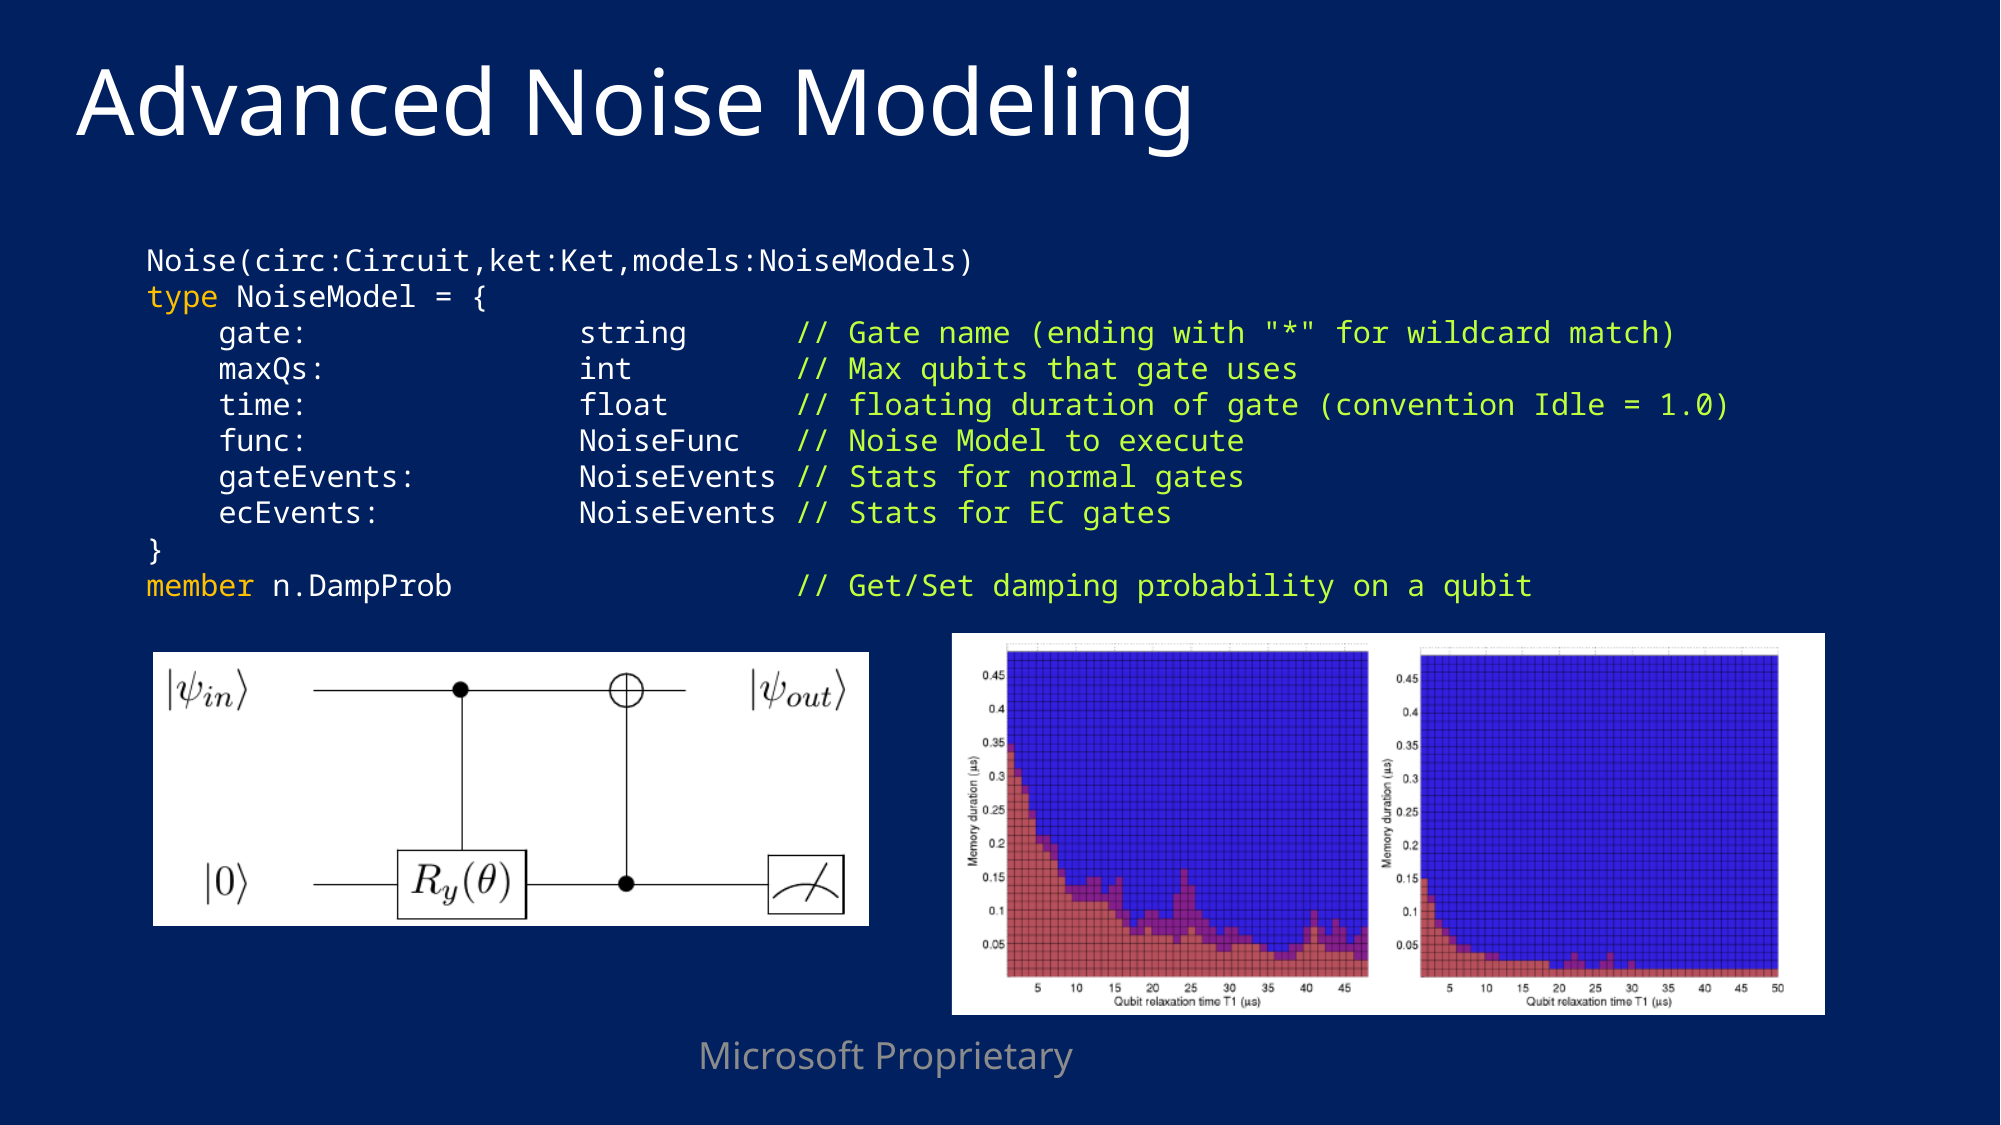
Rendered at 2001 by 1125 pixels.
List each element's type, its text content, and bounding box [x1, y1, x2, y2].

text_box Microsoft Proprietary [683, 1024, 1317, 1103]
picture [153, 652, 869, 926]
title Advanced Noise Modeling [61, 0, 1712, 199]
list Noise(circ:Circuit,ket:Ket,models:NoiseModels) type NoiseModel = { gate: string // Gate name (ending with "*" for wildcard match) maxQs: int // Max qubits that gate uses time: float // floating duration of gate (convention Idle = 1.0) func: NoiseFunc // Noise Model to execute gateEvents: NoiseEvents // Stats for normal gates ecEvents: NoiseEvents // Stats for EC gates } member n.DampProb // Get/Set damping probability on a qubit [116, 210, 1825, 634]
picture [951, 632, 1826, 1015]
